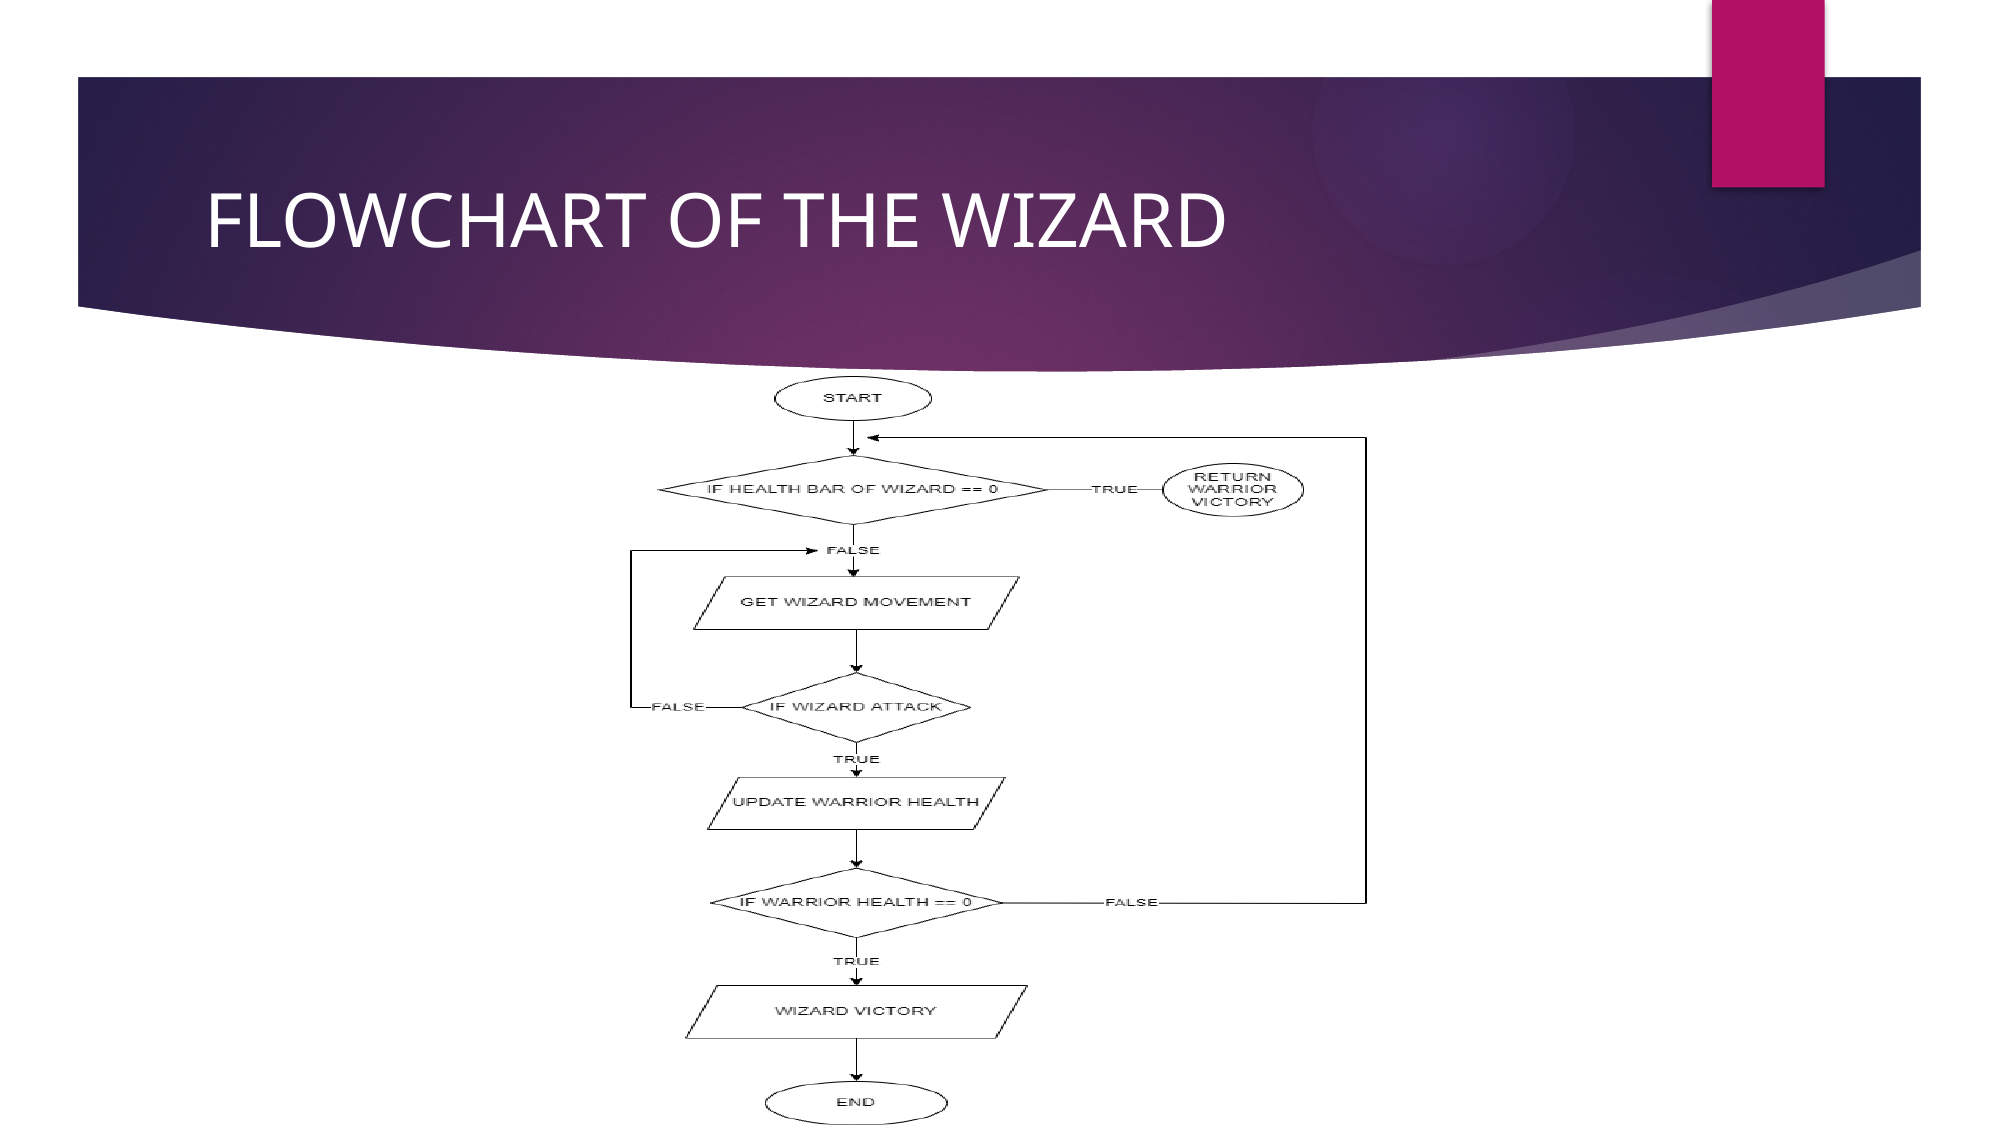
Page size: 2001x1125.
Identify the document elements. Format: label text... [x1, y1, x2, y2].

title FLOWCHART OF THE WIZARD [189, 159, 1627, 276]
picture [620, 376, 1380, 1125]
